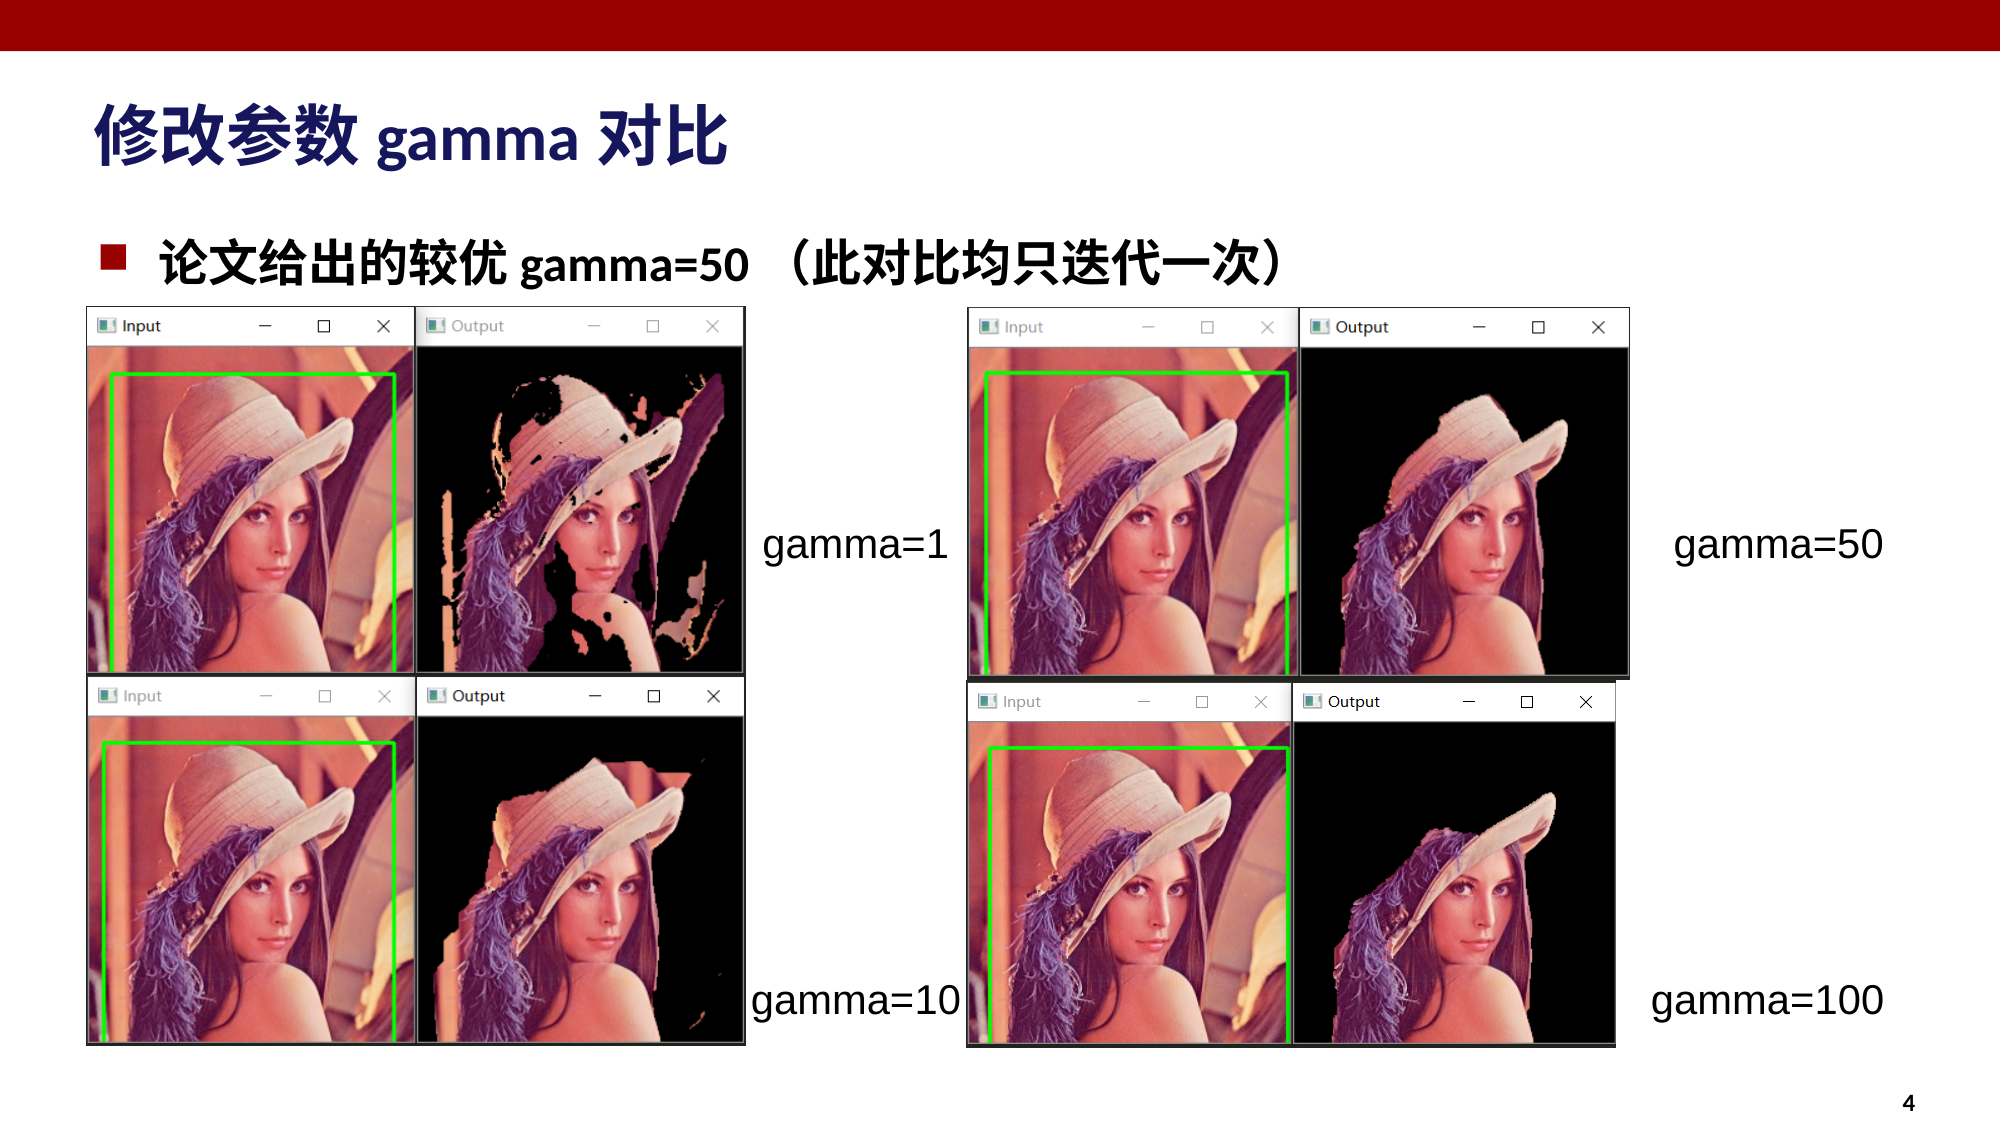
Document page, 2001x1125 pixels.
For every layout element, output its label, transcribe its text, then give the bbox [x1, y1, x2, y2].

title 修改参数gamma对比 [77, 71, 1739, 197]
picture [965, 306, 1631, 1048]
list 论文给出的较优gamma=50（此对比均只迭代一次） gamma=1 gamma=50 gamma=10 gamma=100 经典图片 [86, 223, 1959, 1040]
picture [86, 306, 747, 1047]
